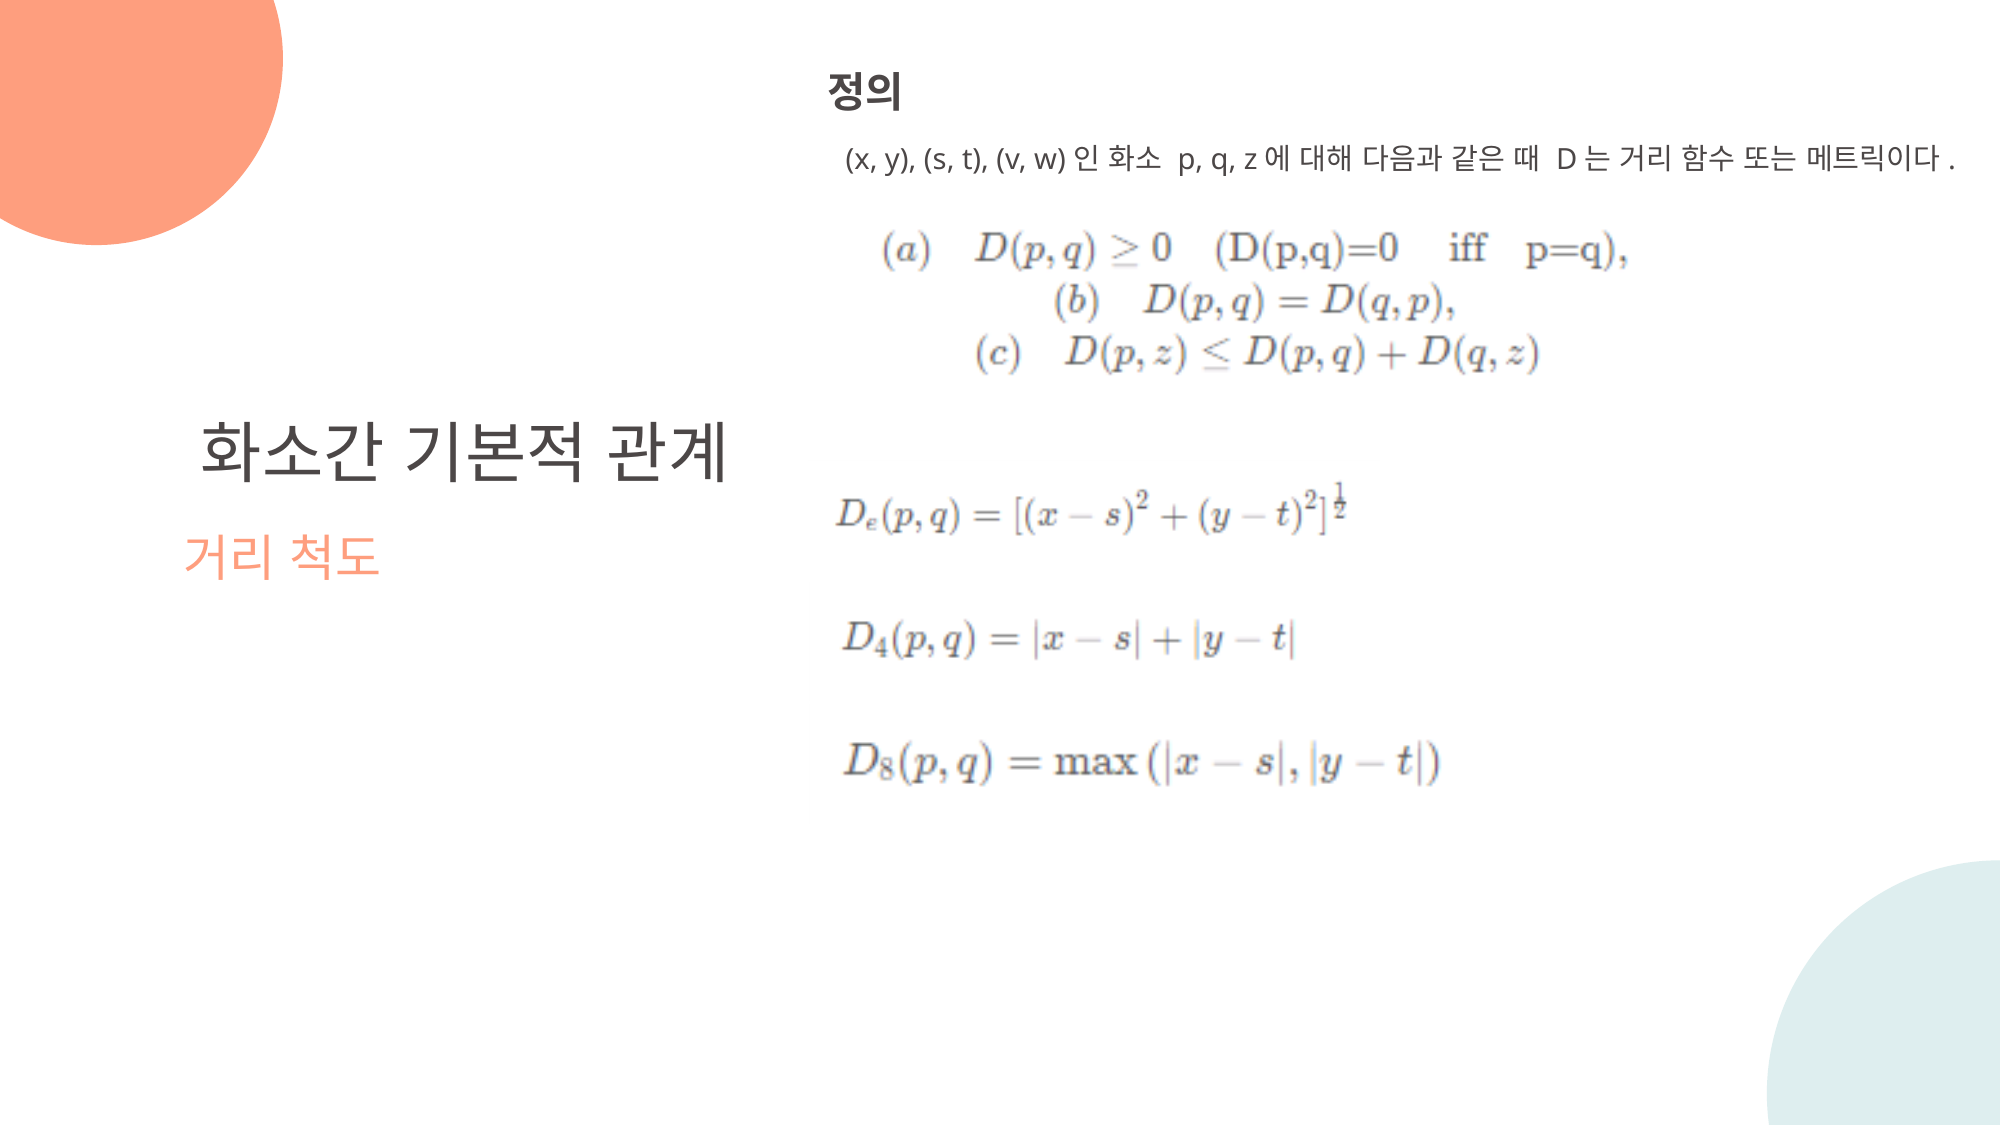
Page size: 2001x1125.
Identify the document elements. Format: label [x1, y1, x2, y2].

picture [808, 704, 1467, 824]
text_box [808, 58, 1993, 184]
text_box [1765, 859, 2000, 1125]
picture [808, 459, 1380, 579]
picture [808, 582, 1334, 701]
picture [808, 192, 1703, 409]
text_box [157, 403, 774, 595]
text_box [0, 0, 284, 247]
